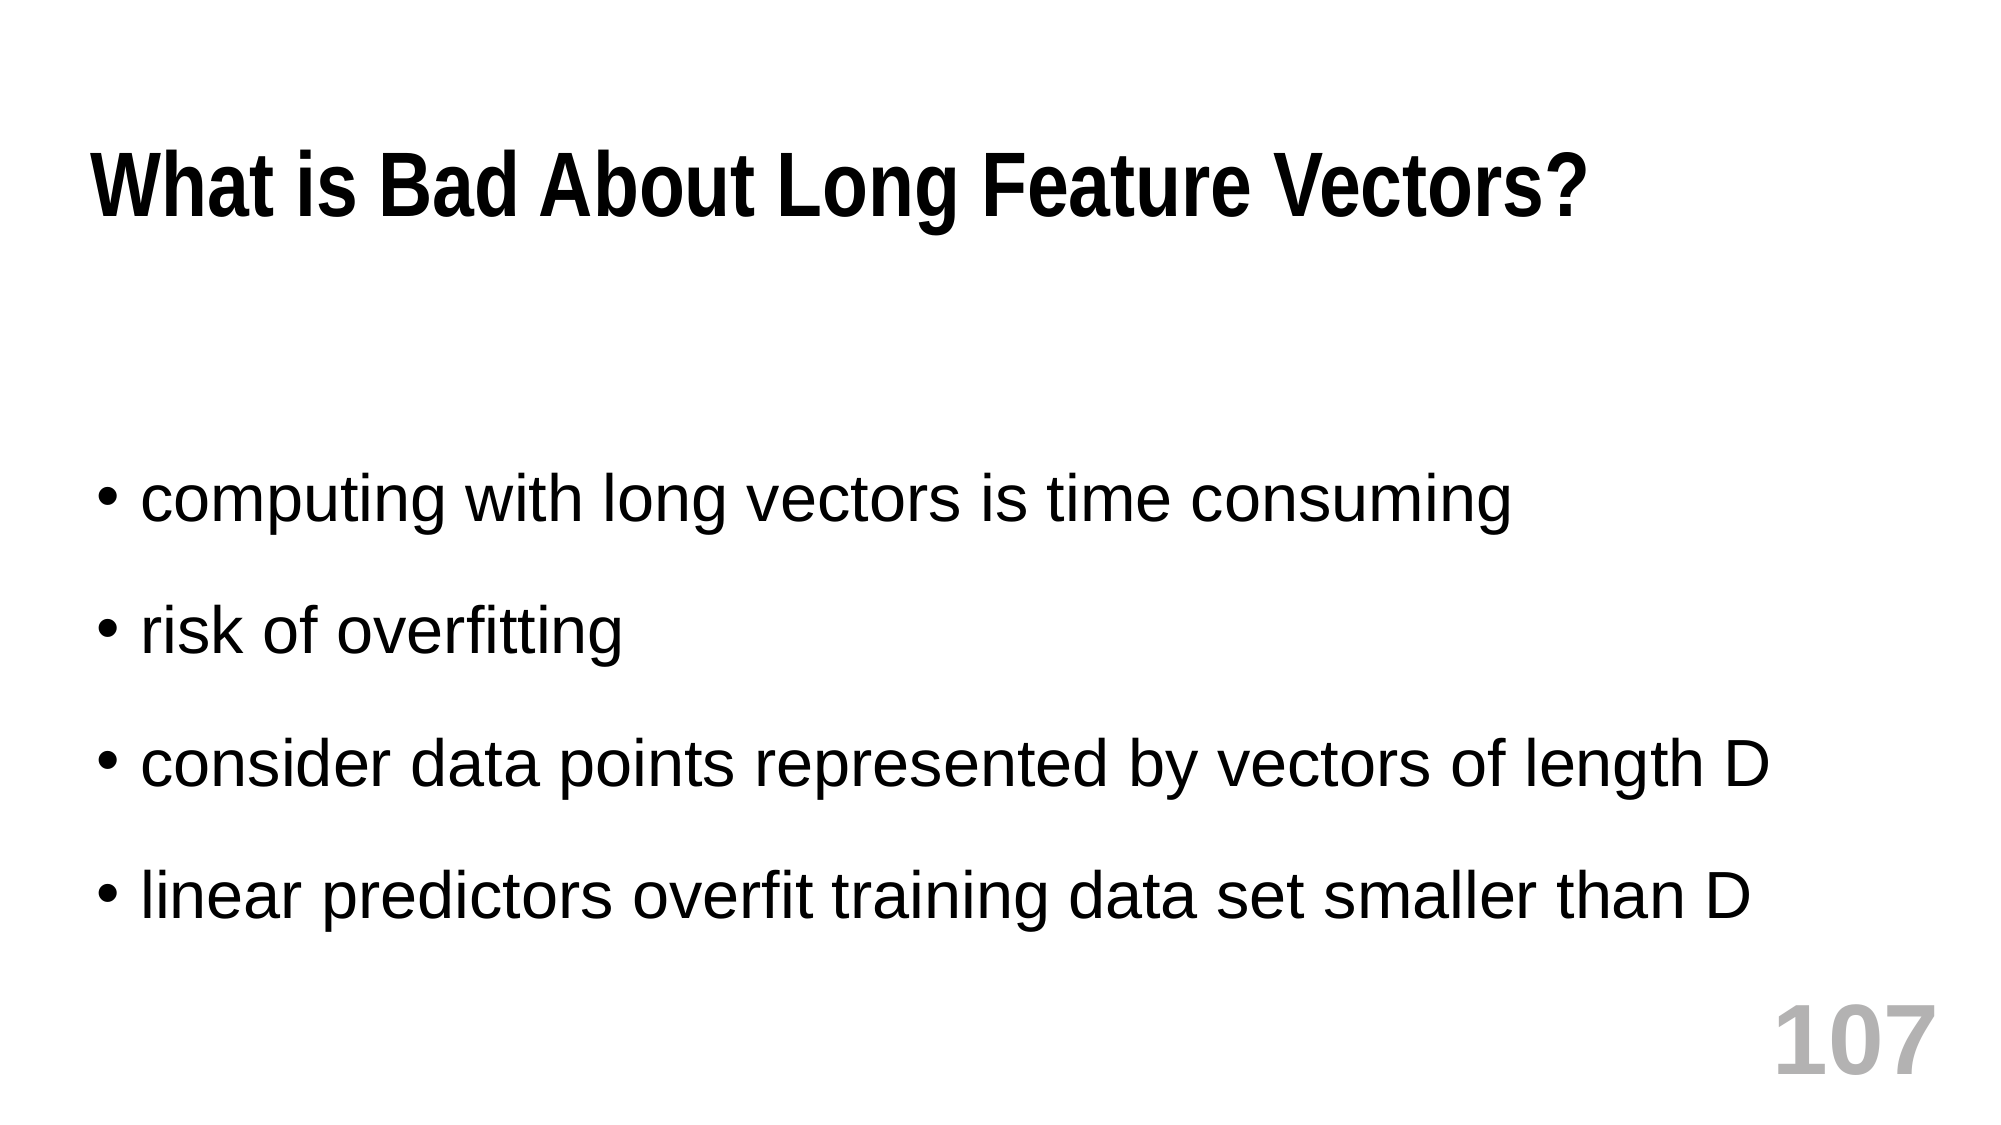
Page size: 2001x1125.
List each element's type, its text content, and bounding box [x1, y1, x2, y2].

title What is Bad About Long Feature Vectors? [90, 137, 1910, 238]
slide_number 107 [1638, 987, 1946, 1083]
list computing with long vectors is time consuming risk of overfitting consider data points represented by vectors of length D linear predictors overfit training data set smaller than D [90, 408, 1910, 965]
